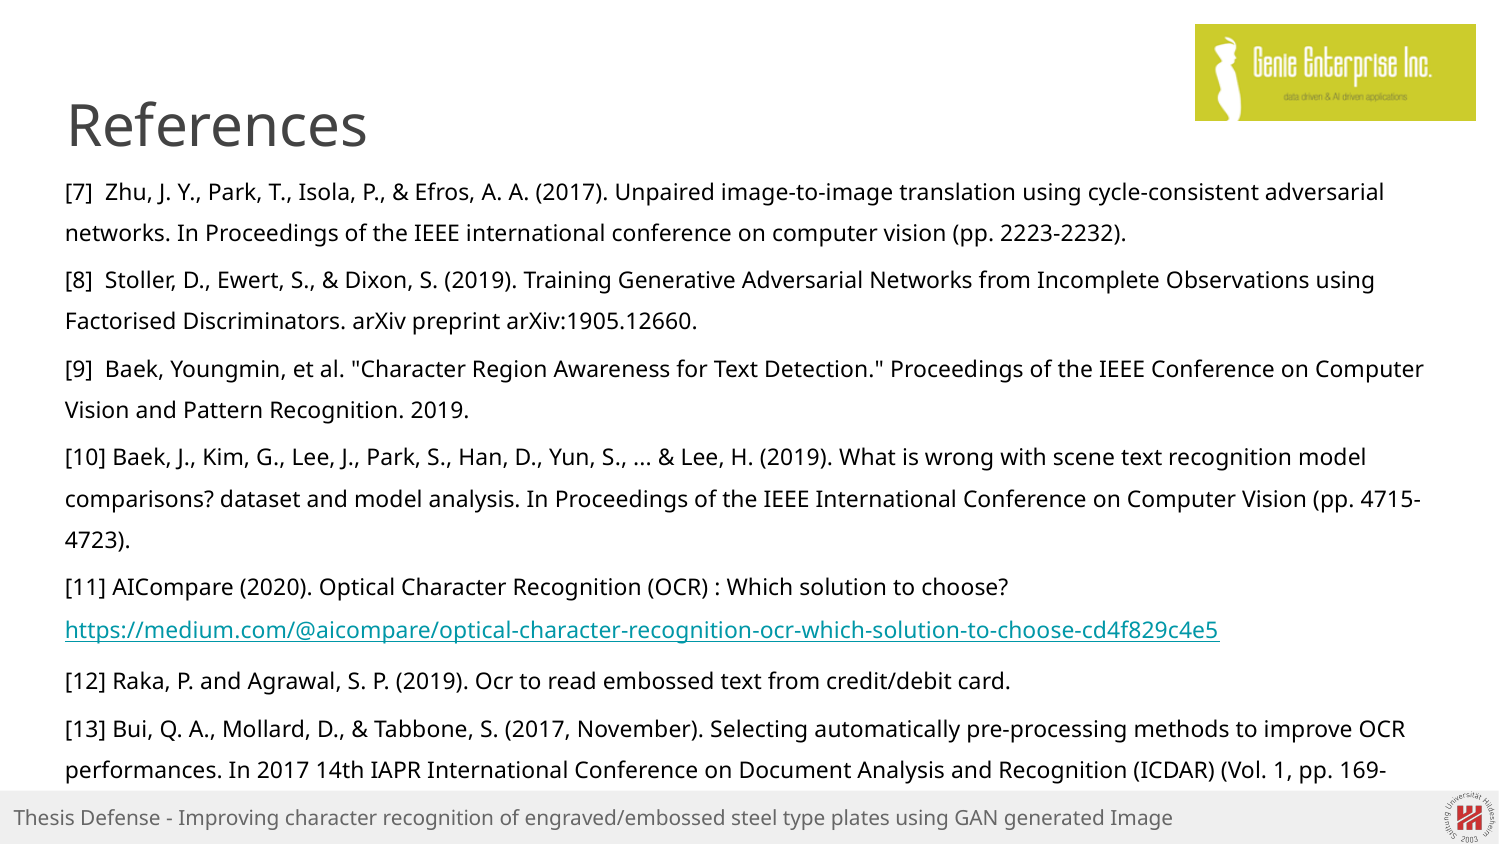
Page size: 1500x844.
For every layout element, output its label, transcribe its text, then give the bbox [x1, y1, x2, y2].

picture [1195, 23, 1477, 121]
text_box Thesis Defense - Improving character recognition of engraved/embossed steel type plates using GAN generated Image [0, 790, 1442, 844]
title References [51, 72, 1449, 167]
picture [1443, 790, 1498, 844]
list [7] Zhu, J. Y., Park, T., Isola, P., & Efros, A. A. (2017). Unpaired image-to-image translation using cycle-consistent adversarial networks. In Proceedings of the IEEE international conference on computer vision (pp. 2223-2232). [8] Stoller, D., Ewert, S., & Dixon, S. (2019). Training Generative Adversarial Networks from Incomplete Observations using Factorised Discriminators. arXiv preprint arXiv:1905.12660. [9] Baek, Youngmin, et al. "Character Region Awareness for Text Detection." Proceedings of the IEEE Conference on Computer Vision and Pattern Recognition. 2019. [10] Baek, J., Kim, G., Lee, J., Park, S., Han, D., Yun, S., ... & Lee, H. (2019). What is wrong with scene text recognition model comparisons? dataset and model analysis. In Proceedings of the IEEE International Conference on Computer Vision (pp. 4715-4723). [11] AICompare (2020). Optical Character Recognition (OCR) : Which solution to choose?https://medium.com/@aicompare/optical-character-recognition-ocr-which-solution-to-choose-cd4f829c4e5 [12] Raka, P. and Agrawal, S. P. (2019). Ocr to read embossed text from credit/debit card. [13] Bui, Q. A., Mollard, D., & Tabbone, S. (2017, November). Selecting automatically pre-processing methods to improve OCR performances. In 2017 14th IAPR International Conference on Document Analysis and Recognition (ICDAR) (Vol. 1, pp. 169-174). IEEE. [14] Karras, T., Aila, T., Laine, S., & Lehtinen, J. (2017). Progressive growing of gans for improved quality, stability, and variation. arXiv [49, 148, 1448, 740]
